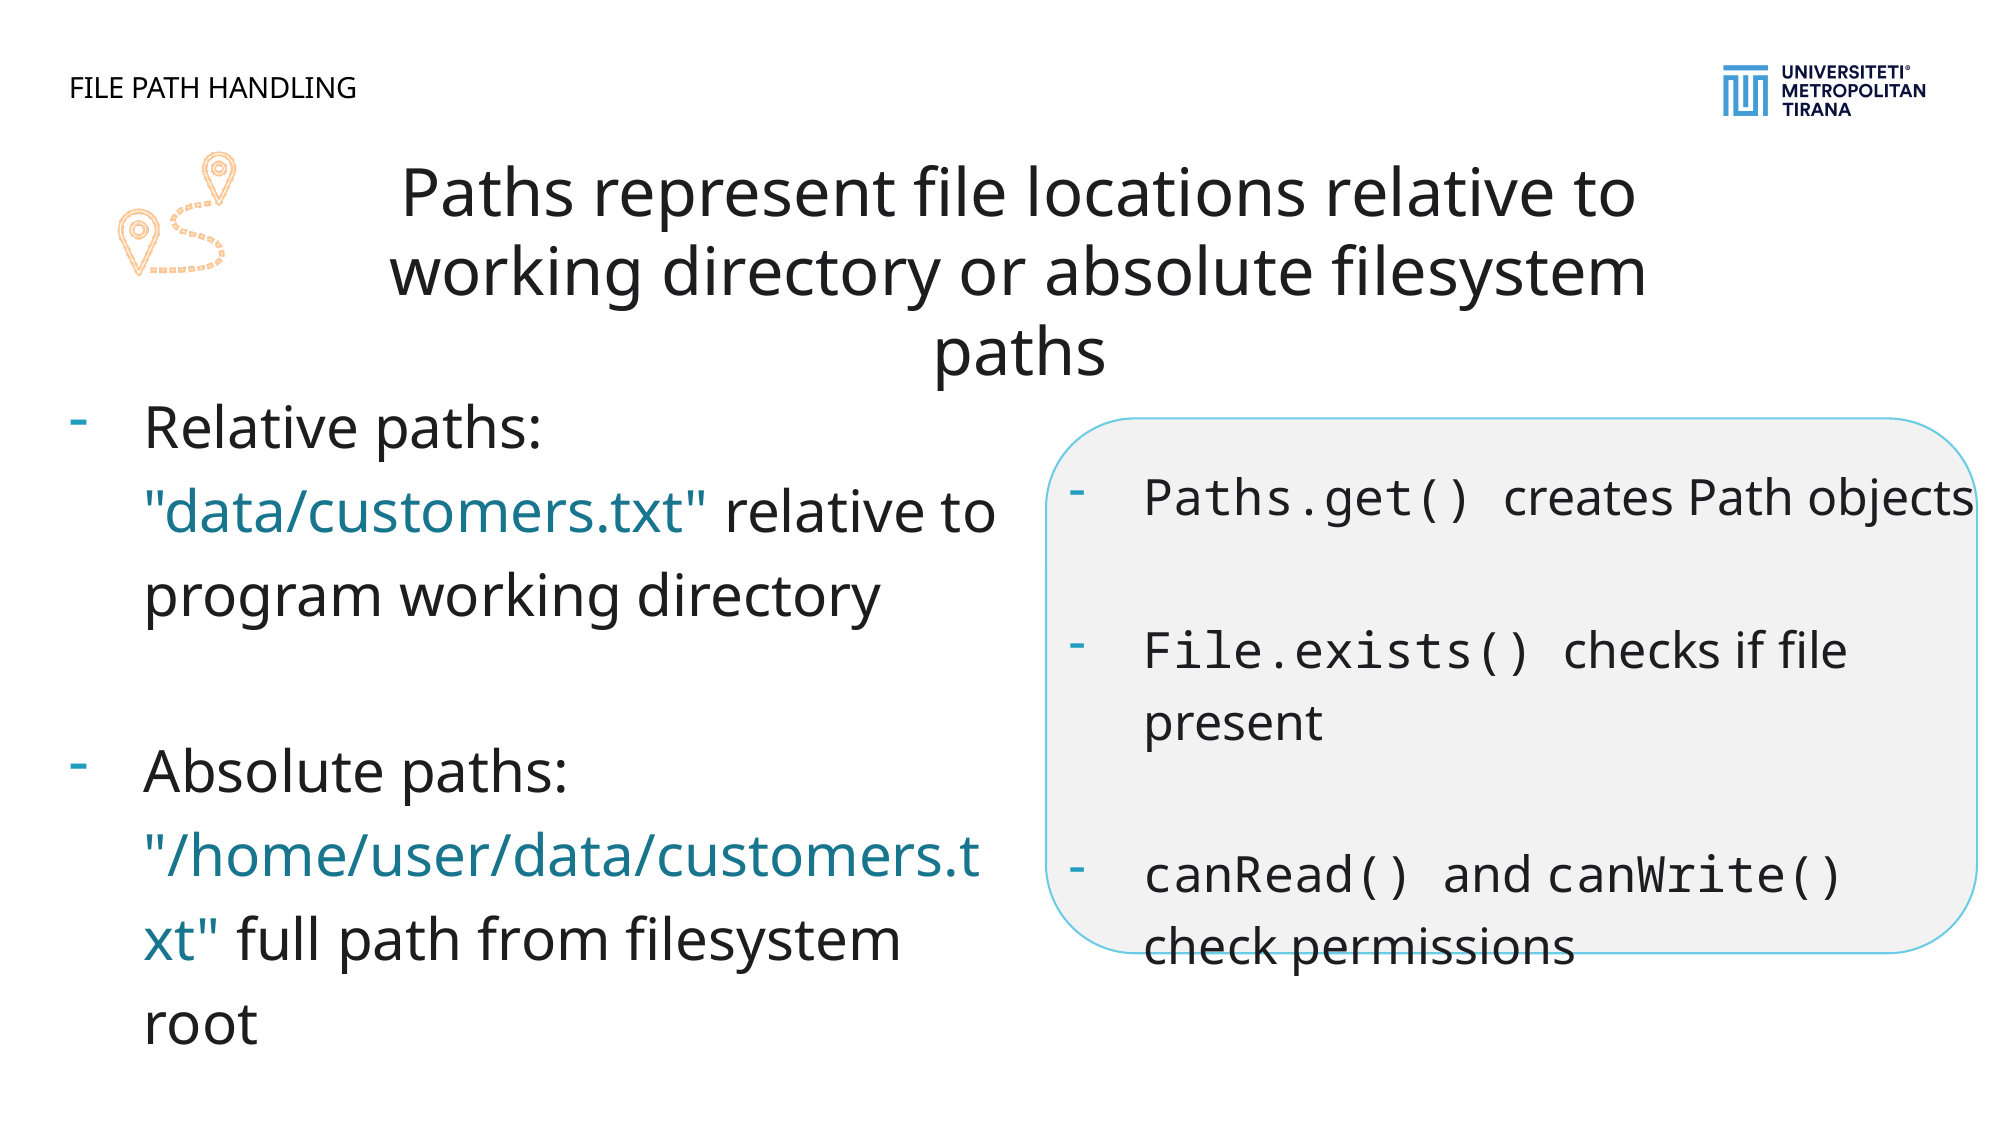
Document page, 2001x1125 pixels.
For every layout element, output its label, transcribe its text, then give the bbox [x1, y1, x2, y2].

list File Path Handling [69, 55, 1931, 120]
picture [101, 141, 252, 292]
text_box [1044, 417, 1979, 955]
list Relative paths: "data/customers.txt" relative to program working directory Absolute paths: "/home/user/data/customers.txt" full path from filesystem root [69, 376, 1000, 635]
text_box Paths represent file locations relative to working directory or absolute filesystem paths [293, 141, 1747, 397]
text_box Paths.get() creates Path objects File.exists() checks if file present canRead() and canWrite() check permissions [1069, 453, 2000, 712]
picture [1721, 60, 1931, 120]
